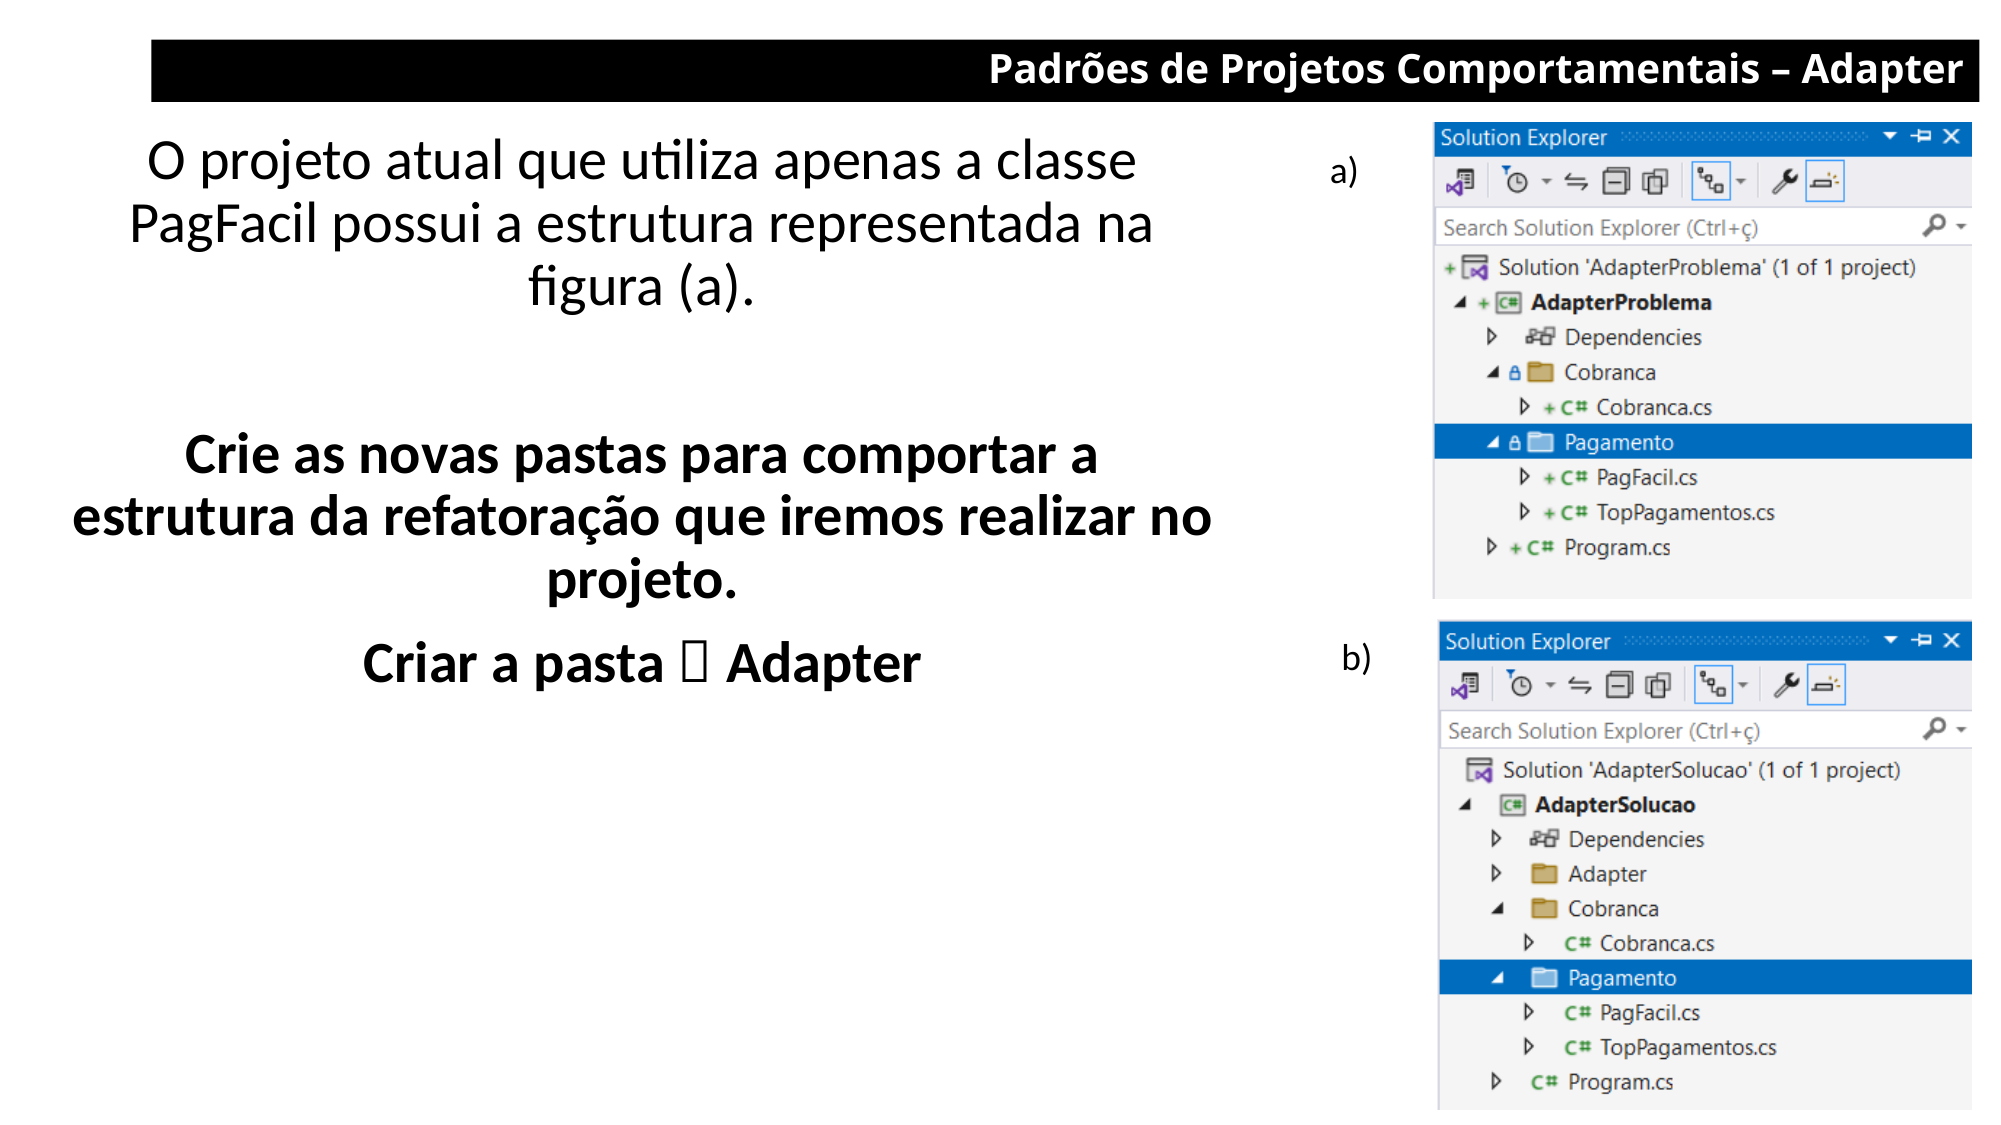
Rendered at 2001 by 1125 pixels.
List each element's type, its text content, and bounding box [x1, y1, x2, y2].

picture [1437, 619, 1972, 1110]
text_box a) [1314, 138, 1394, 198]
text_box Padrões de Projetos Comportamentais – Adapter [151, 39, 1980, 102]
list O projeto atual que utiliza apenas a classe PagFacil possui a estrutura representada na figura (a). Crie as novas pastas para comportar a estrutura da refatoração que iremos realizar no projeto. Criar a pasta  Adapter [56, 122, 1229, 1003]
text_box b) [1326, 625, 1406, 686]
picture [1432, 122, 1973, 600]
